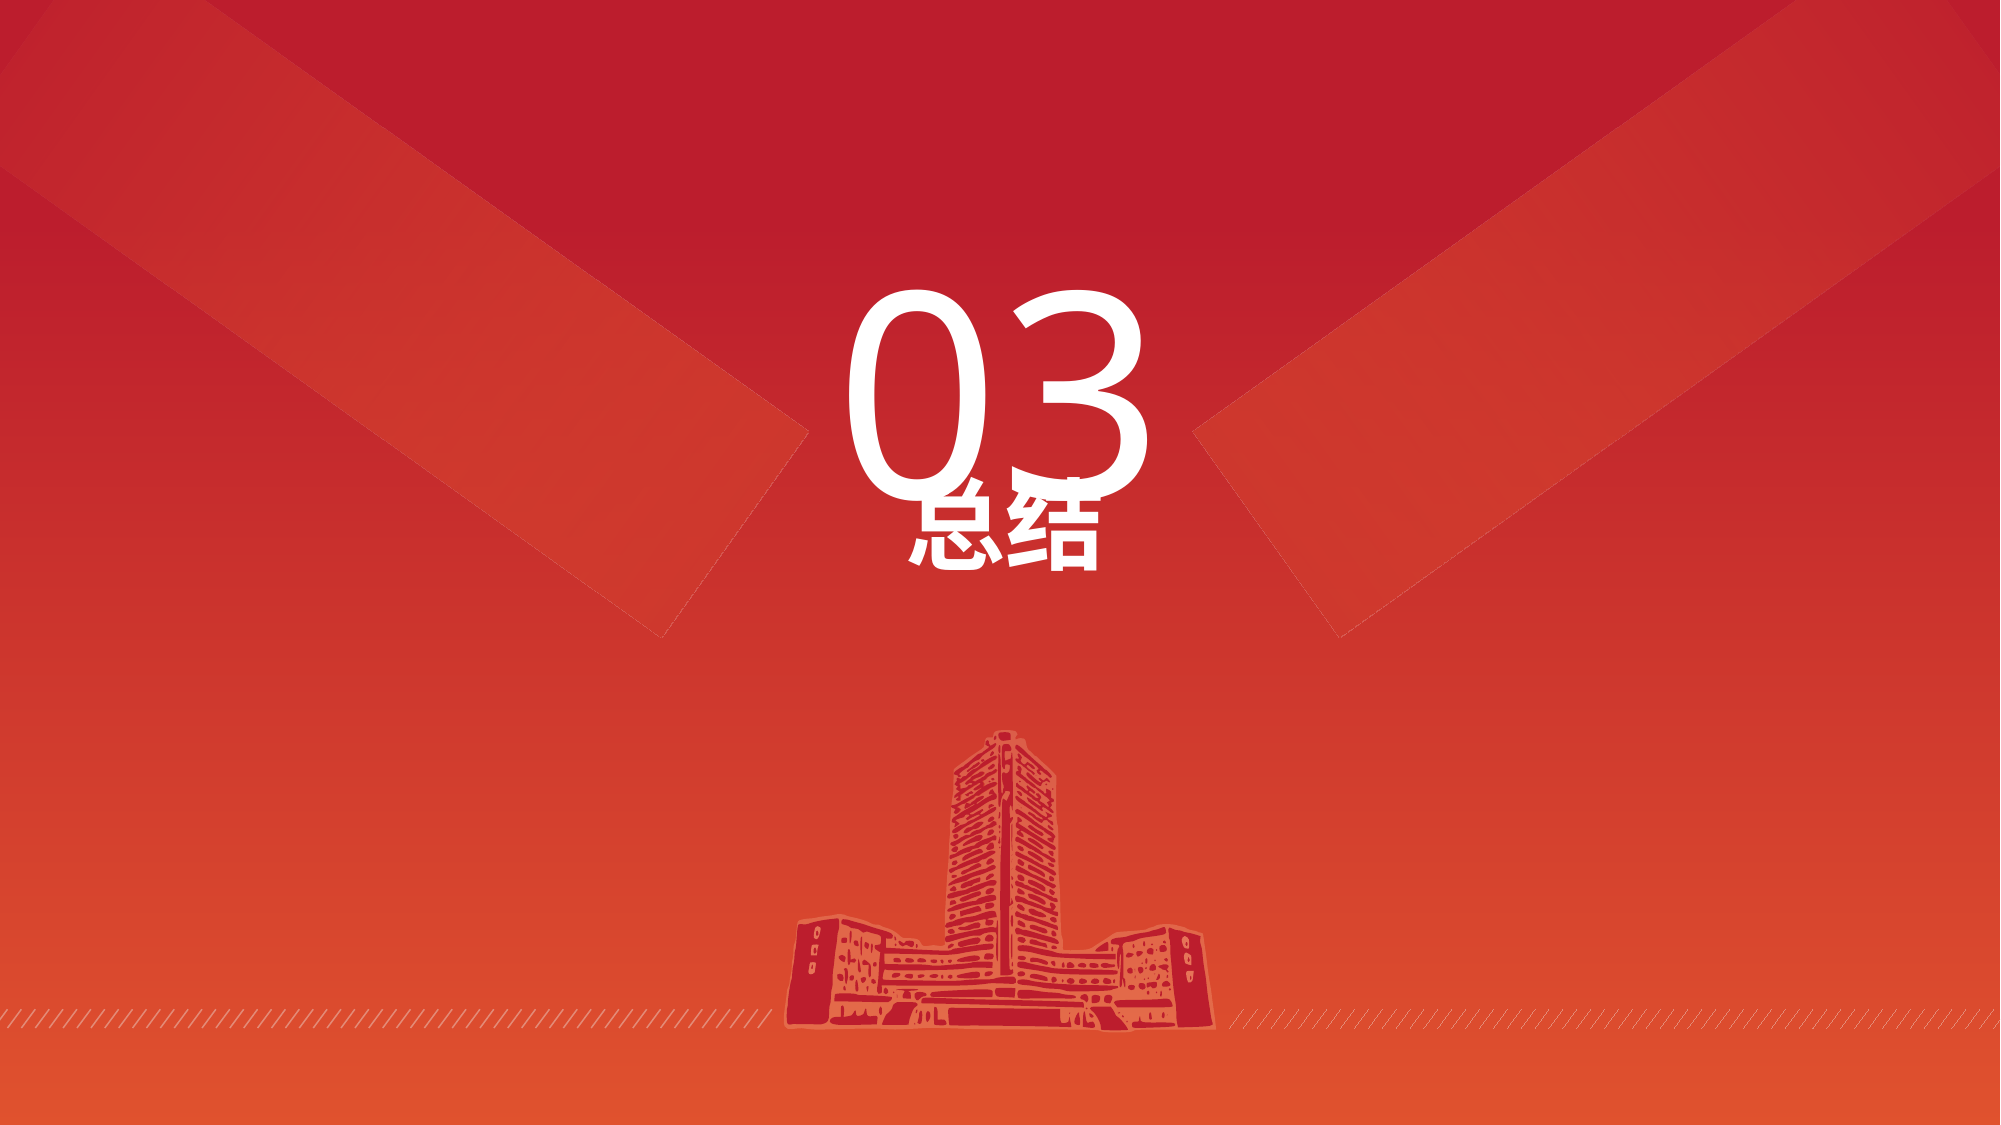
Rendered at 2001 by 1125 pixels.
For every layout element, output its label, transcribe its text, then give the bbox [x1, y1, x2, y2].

list 03 [785, 242, 1215, 572]
list 总结 [154, 468, 1856, 593]
